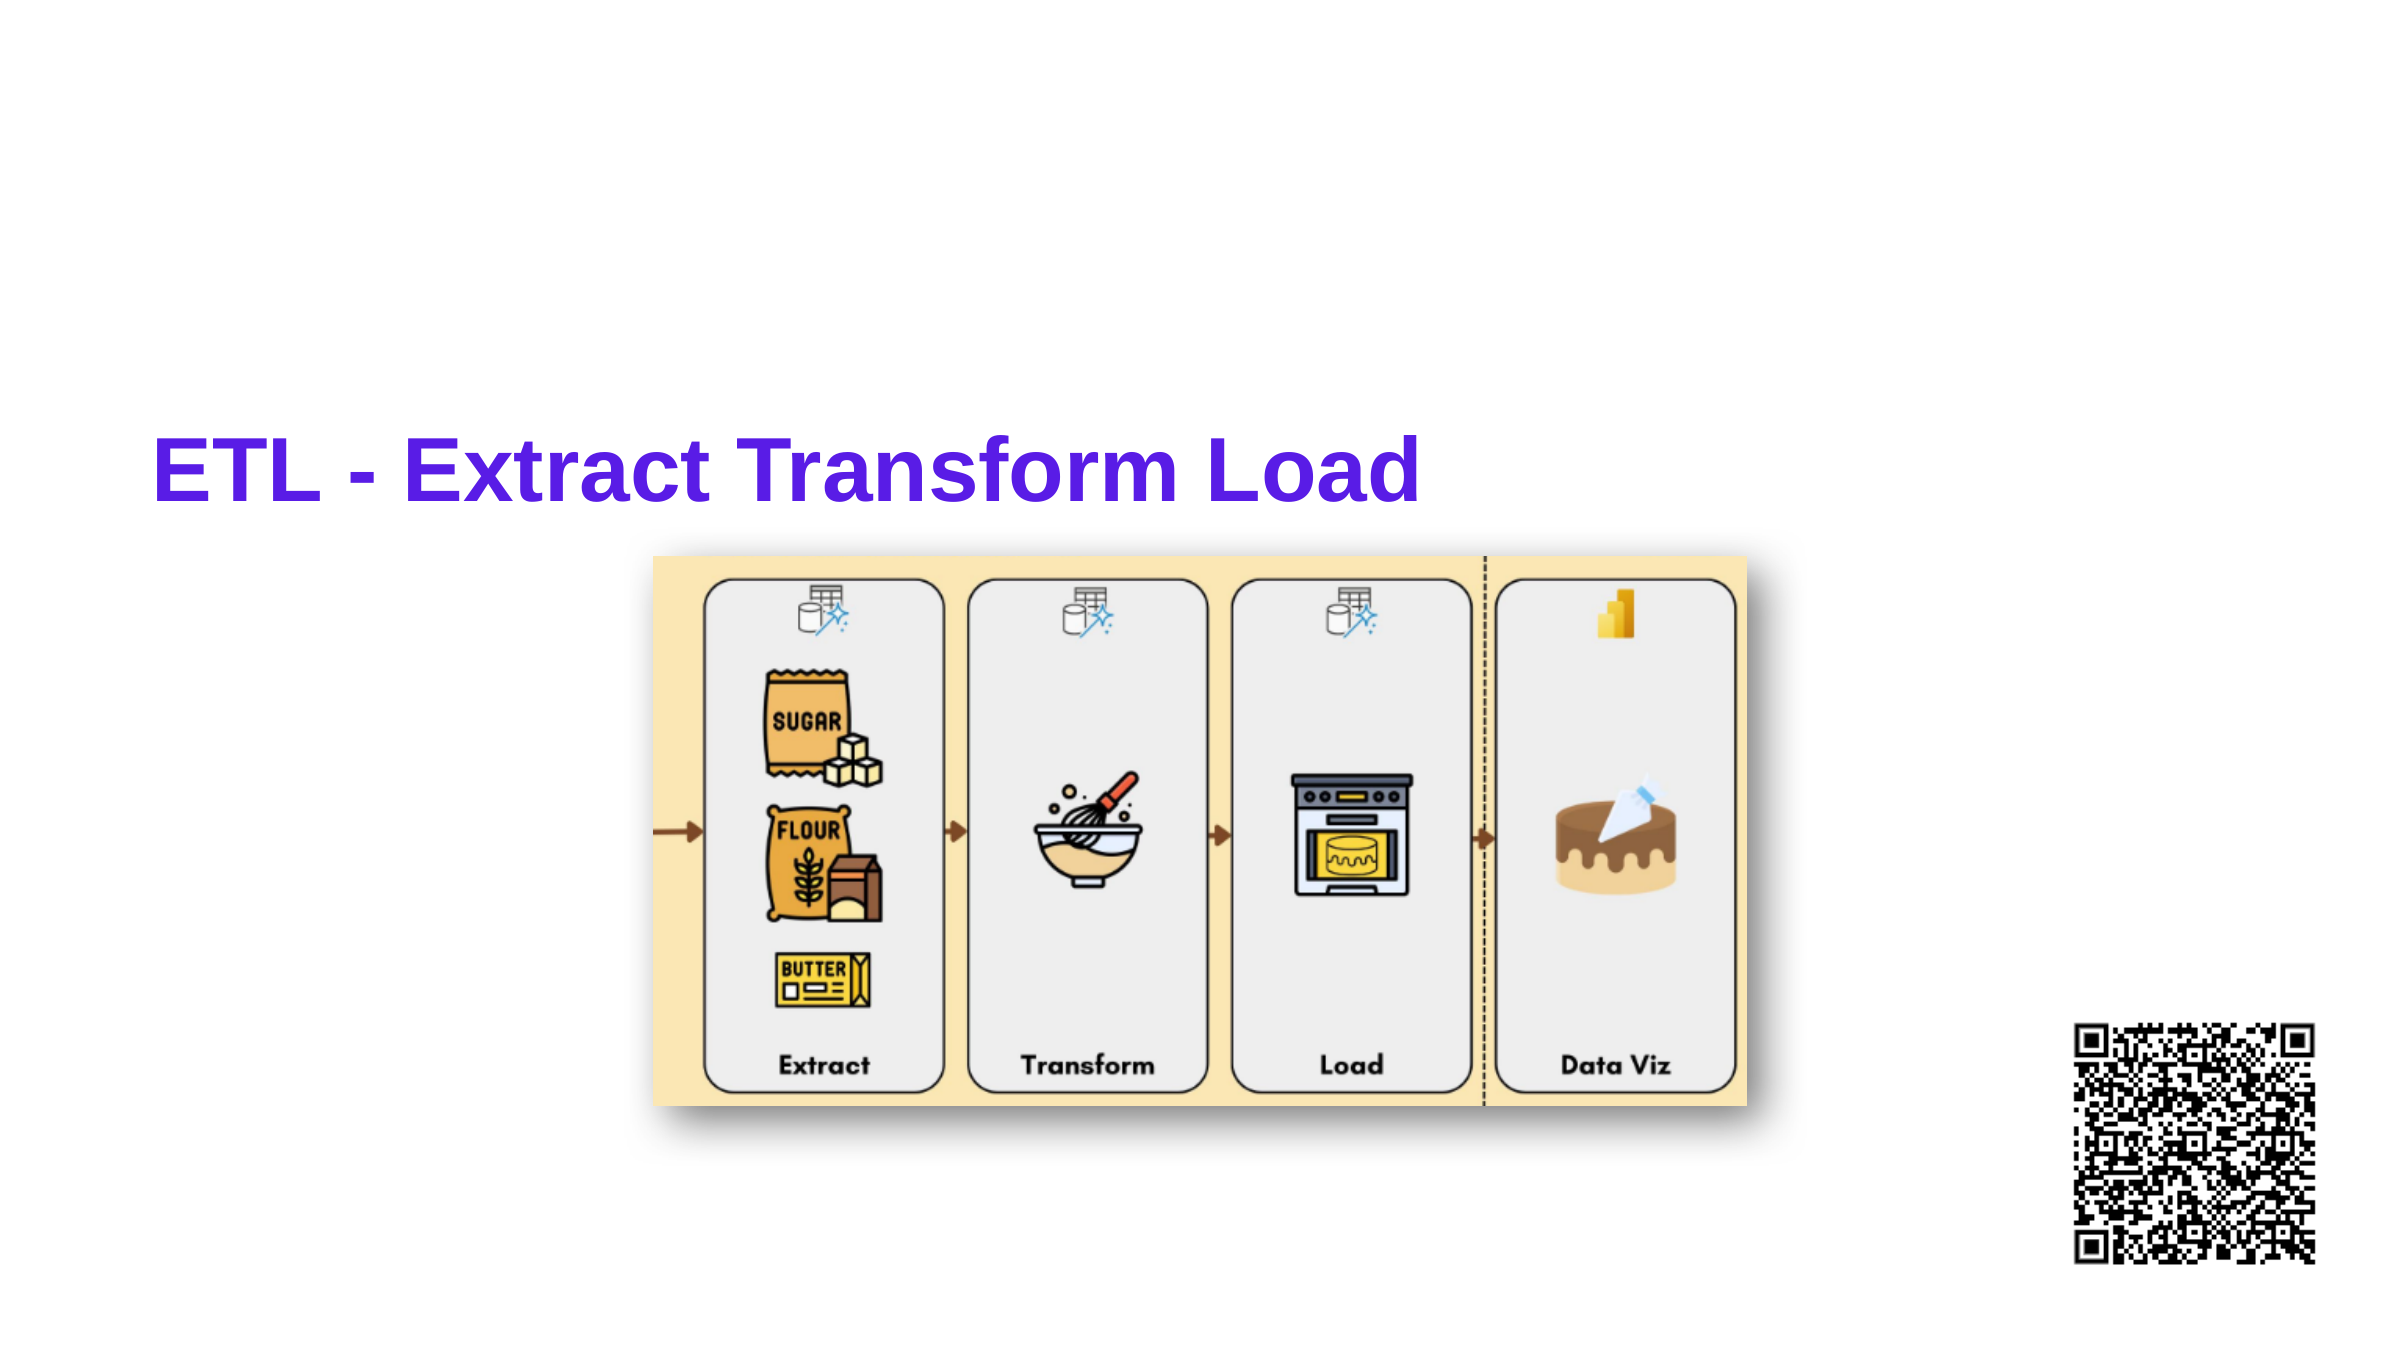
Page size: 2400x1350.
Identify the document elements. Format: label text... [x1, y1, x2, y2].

picture [653, 556, 1747, 1106]
text_box ETL - Extract Transform Load [136, 371, 1839, 491]
picture [2067, 1008, 2331, 1282]
